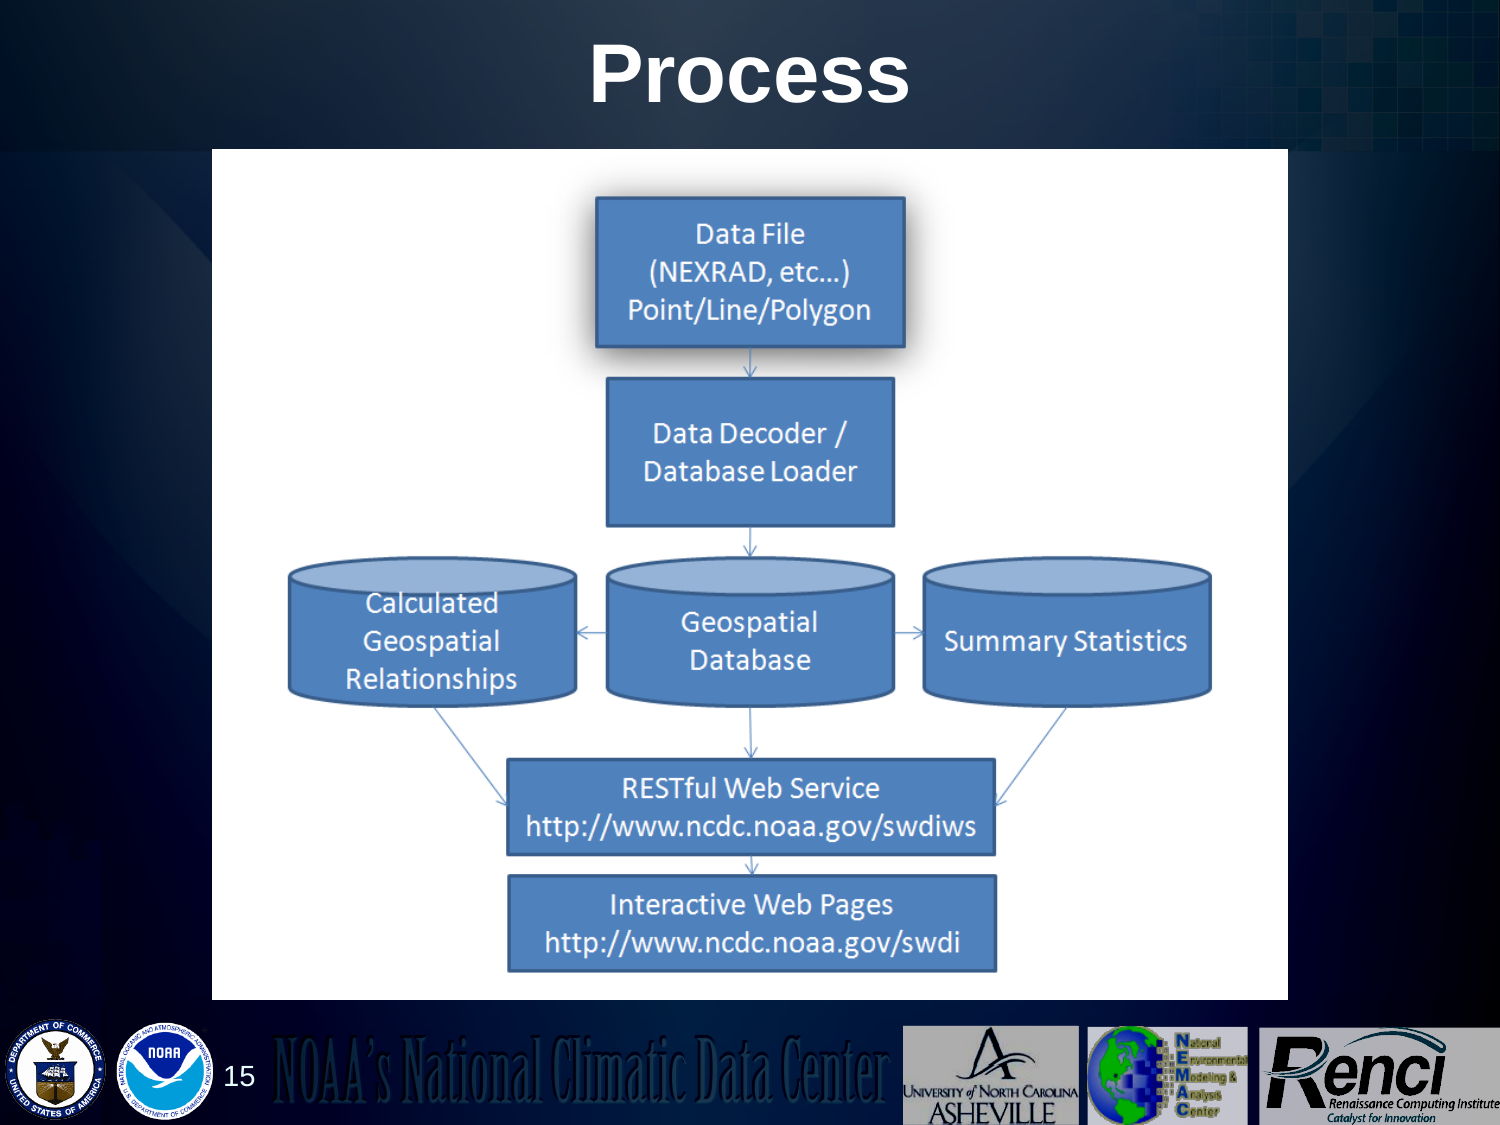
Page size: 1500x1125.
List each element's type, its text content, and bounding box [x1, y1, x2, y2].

title Process [74, 12, 1426, 126]
picture [212, 149, 1288, 1000]
picture [112, 1018, 217, 1123]
picture [0, 1015, 110, 1125]
